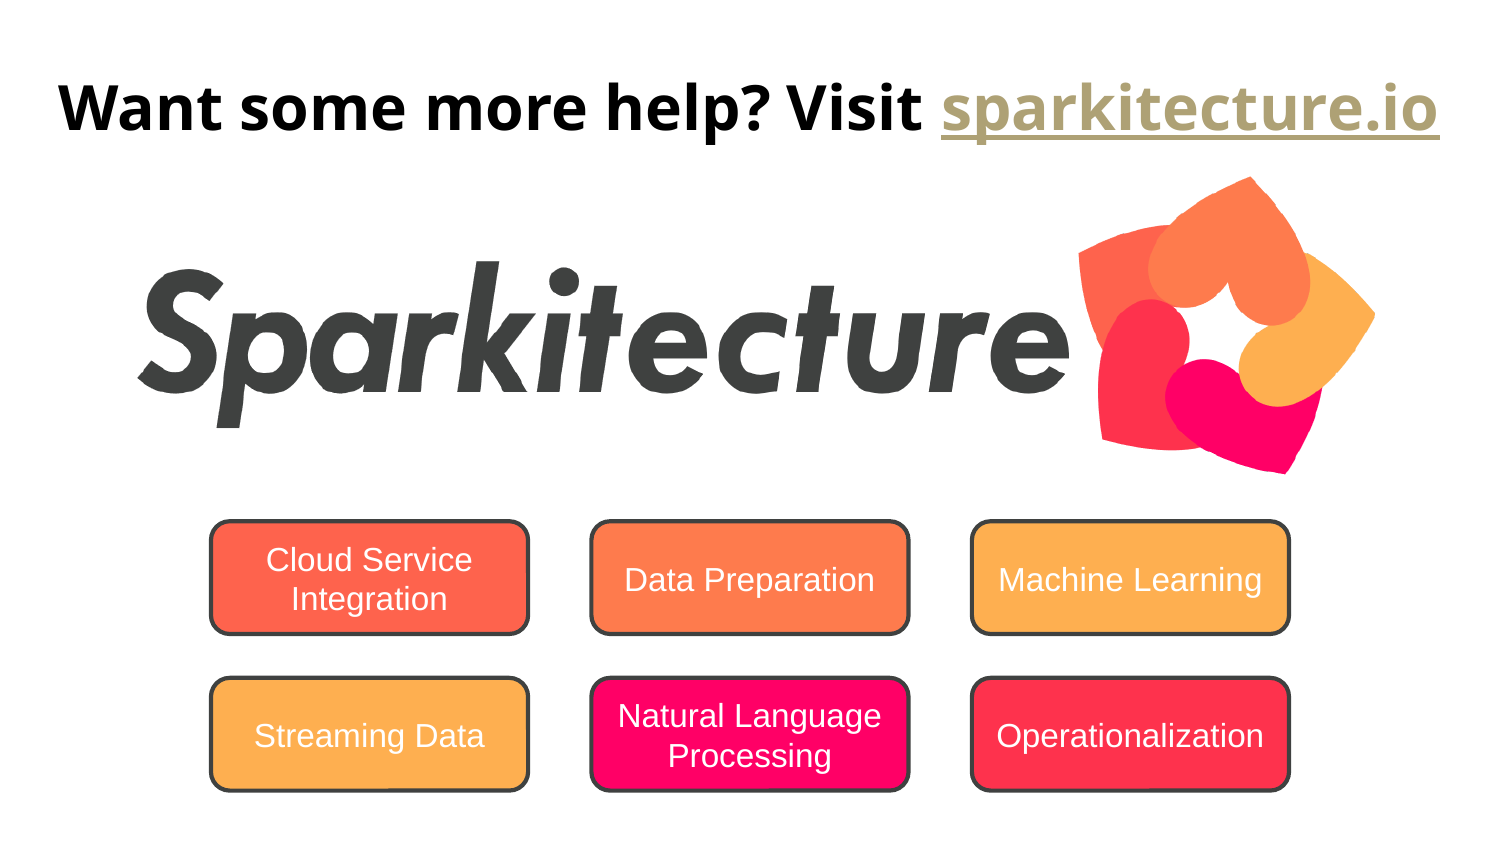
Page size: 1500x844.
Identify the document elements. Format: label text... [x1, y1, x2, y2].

picture [123, 153, 1375, 492]
text_box Operationalization [969, 675, 1292, 793]
text_box Cloud Service Integration [208, 519, 531, 637]
title Want some more help? Visit sparkitecture.io [41, 53, 1457, 166]
text_box Natural Language Processing [589, 675, 911, 793]
text_box Streaming Data [208, 675, 531, 793]
text_box Machine Learning [969, 519, 1292, 637]
text_box Data Preparation [589, 519, 911, 637]
